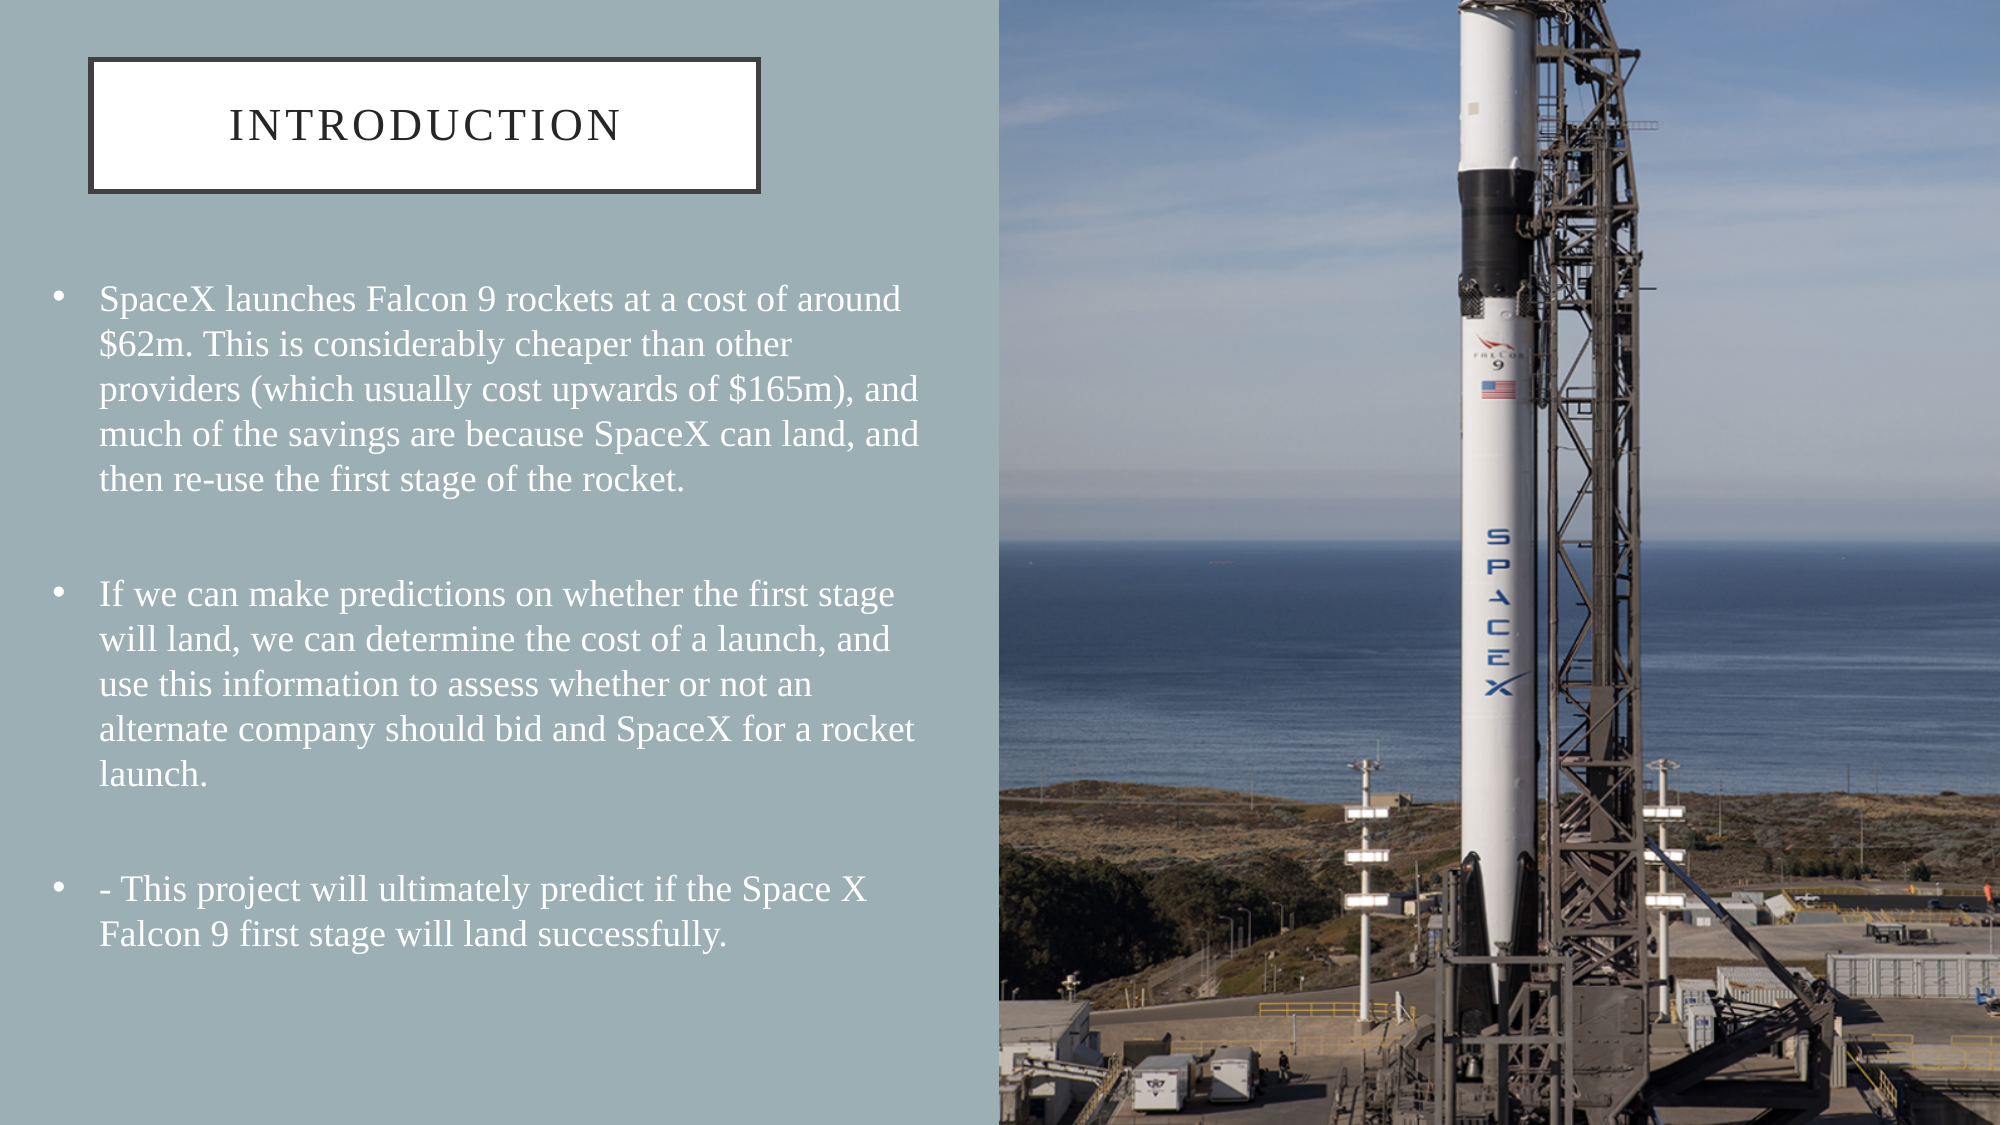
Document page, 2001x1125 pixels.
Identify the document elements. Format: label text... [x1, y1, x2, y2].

text_box SpaceX launches Falcon 9 rockets at a cost of around $62m. This is considerably cheaper than other providers (which usually cost upwards of $165m), and much of the savings are because SpaceX can land, and then re-use the first stage of the rocket. If we can make predictions on whether the first stage will land, we can determine the cost of a launch, and use this information to assess whether or not an alternate company should bid and SpaceX for a rocket launch. - This project will ultimately predict if the Space X Falcon 9 first stage will land successfully. [37, 266, 938, 961]
picture [999, 0, 2000, 1125]
title Introduction [88, 57, 761, 194]
